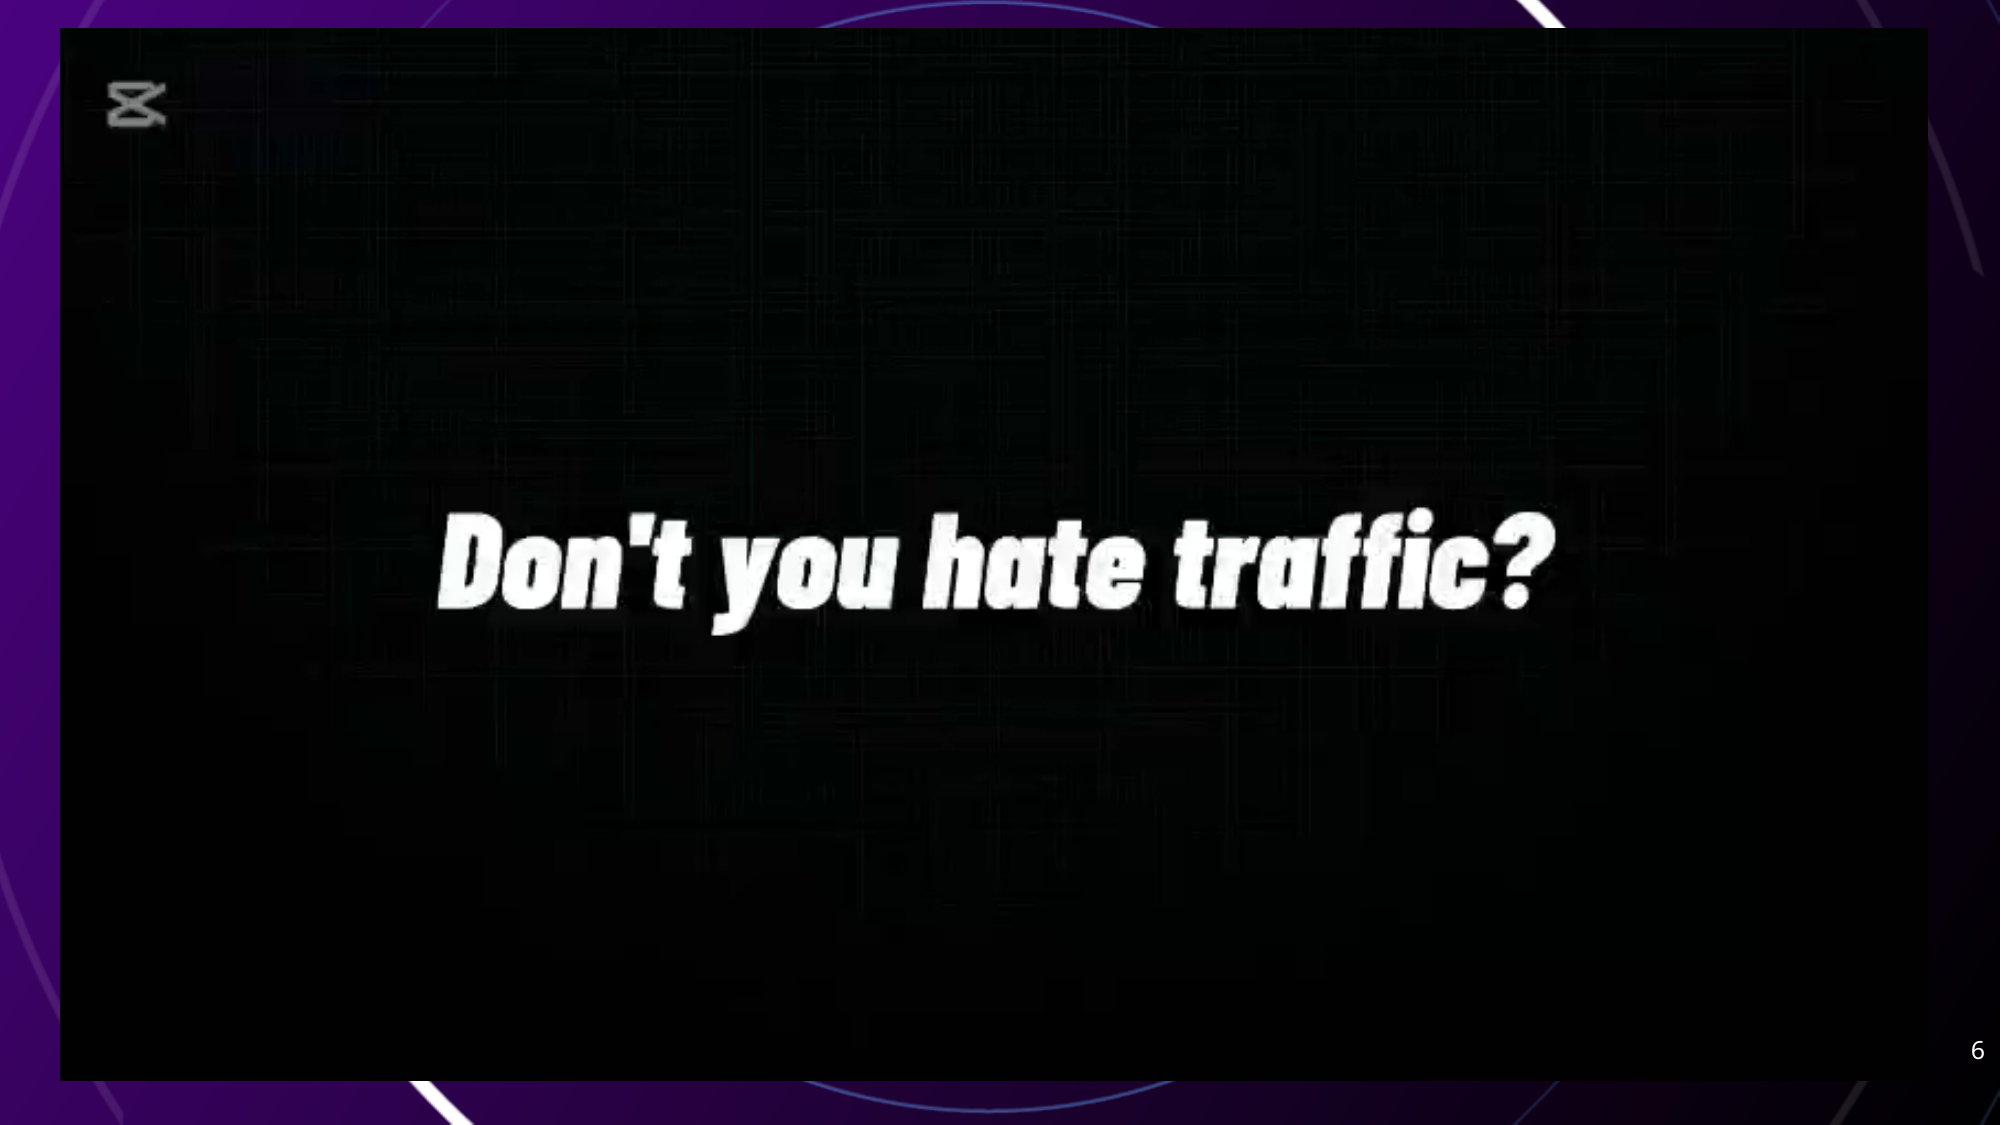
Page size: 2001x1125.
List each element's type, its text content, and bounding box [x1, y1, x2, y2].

slide_number 6 [1929, 1021, 2000, 1082]
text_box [60, 27, 1929, 1082]
picture [0, 0, 2000, 1125]
